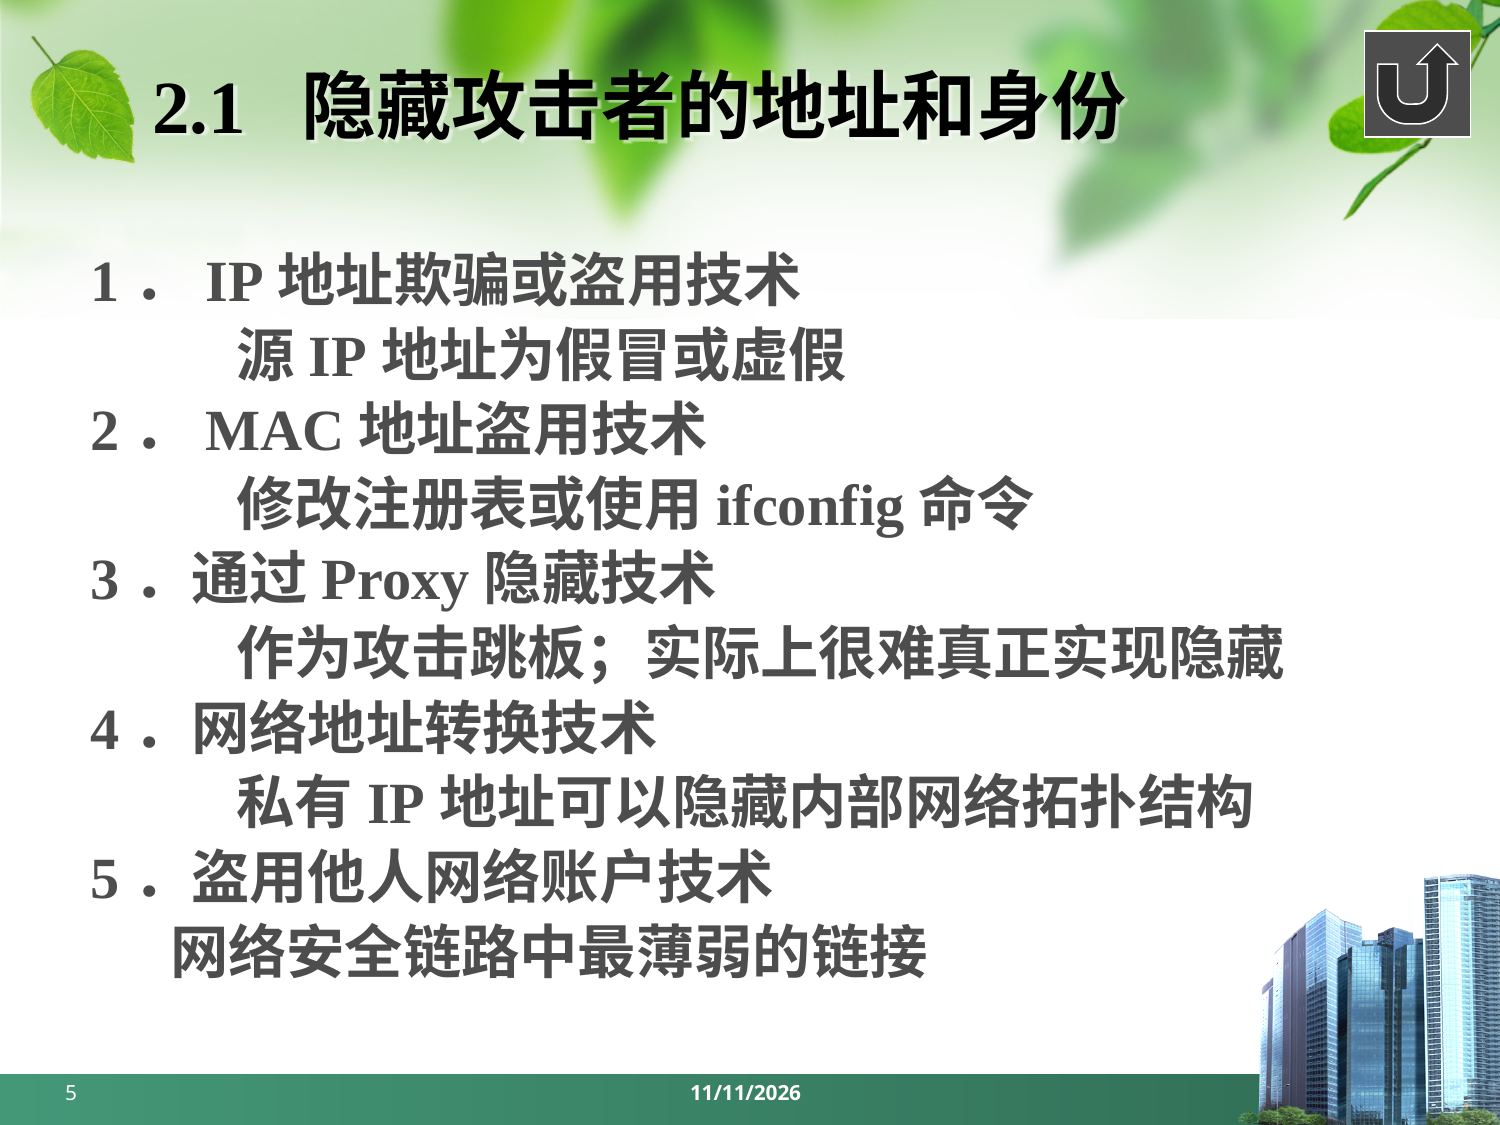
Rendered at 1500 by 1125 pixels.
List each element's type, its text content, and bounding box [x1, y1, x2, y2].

slide_number 5 [50, 1072, 138, 1113]
title 2.1 隐藏攻击者的地址和身份 [137, 57, 1325, 150]
picture [0, 0, 1500, 319]
list 1．IP地址欺骗或盗用技术 源IP地址为假冒或虚假 2．MAC地址盗用技术 修改注册表或使用ifconfig命令 3．通过Proxy隐藏技术 作为攻击跳板；实际上很难真正实现隐藏 4．网络地址转换技术 私有IP地址可以隐藏内部网络拓扑结构 5．盗用他人网络账户技术 网络安全链路中最薄弱的链接 [75, 243, 1425, 1005]
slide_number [675, 1072, 1025, 1113]
text_box [1364, 31, 1471, 138]
